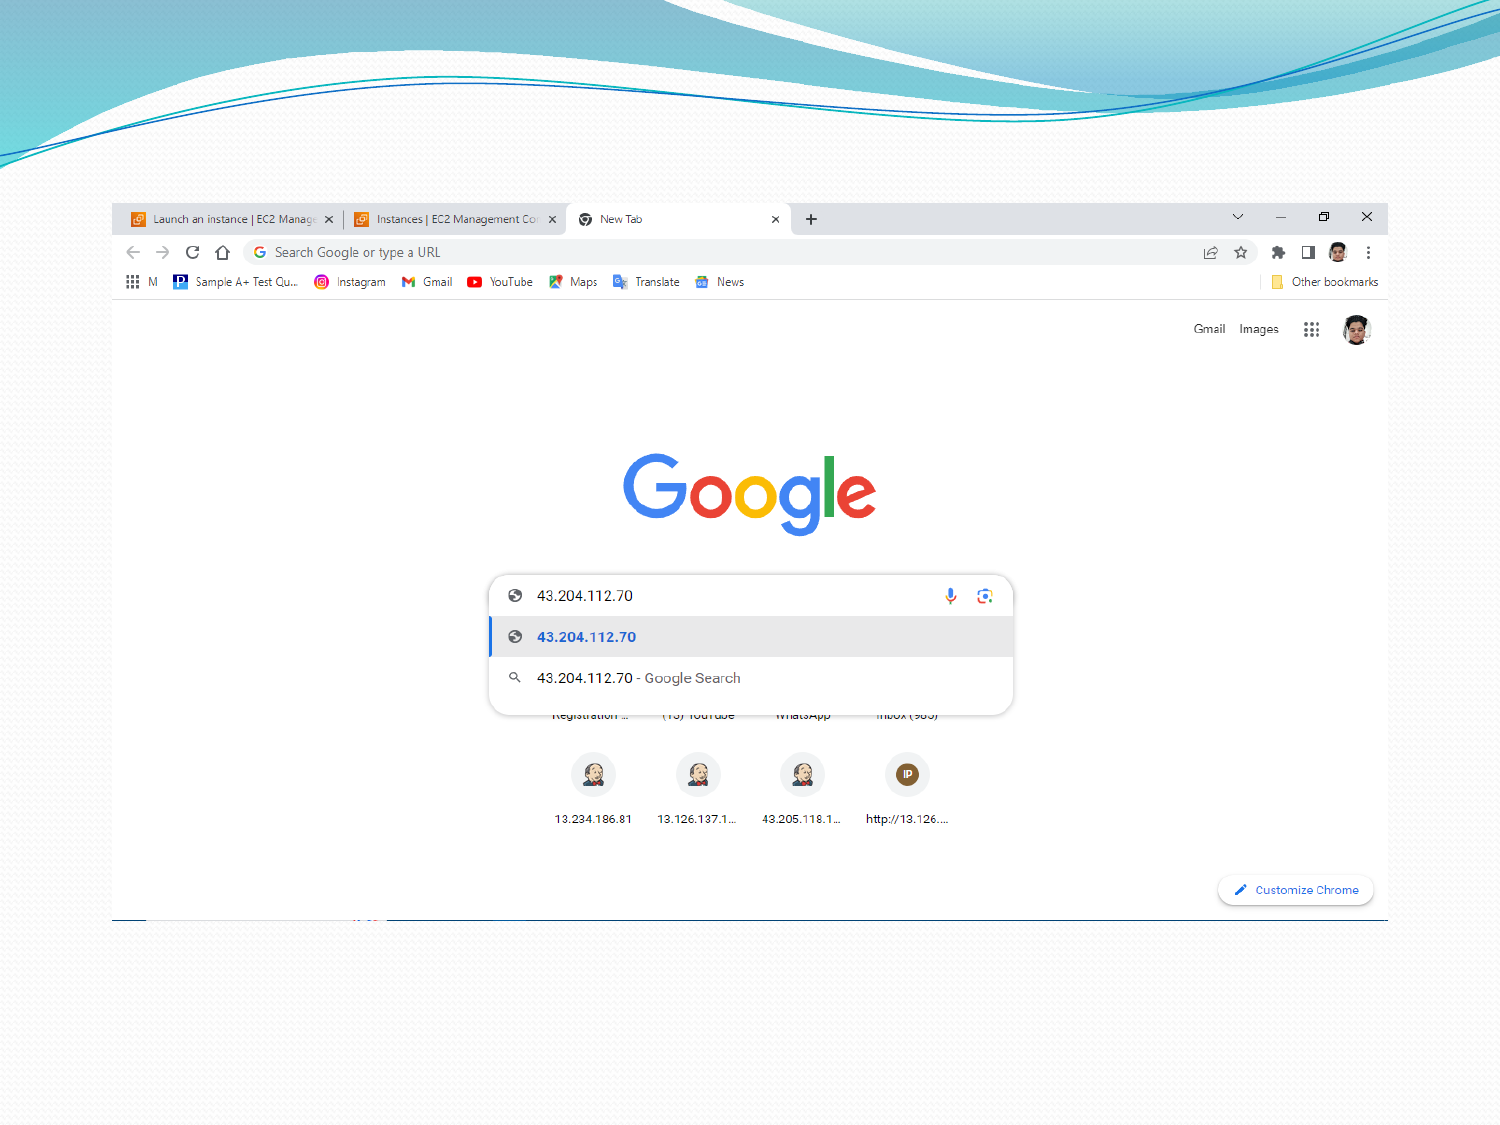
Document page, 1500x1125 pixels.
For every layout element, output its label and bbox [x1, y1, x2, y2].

picture [112, 203, 1388, 921]
